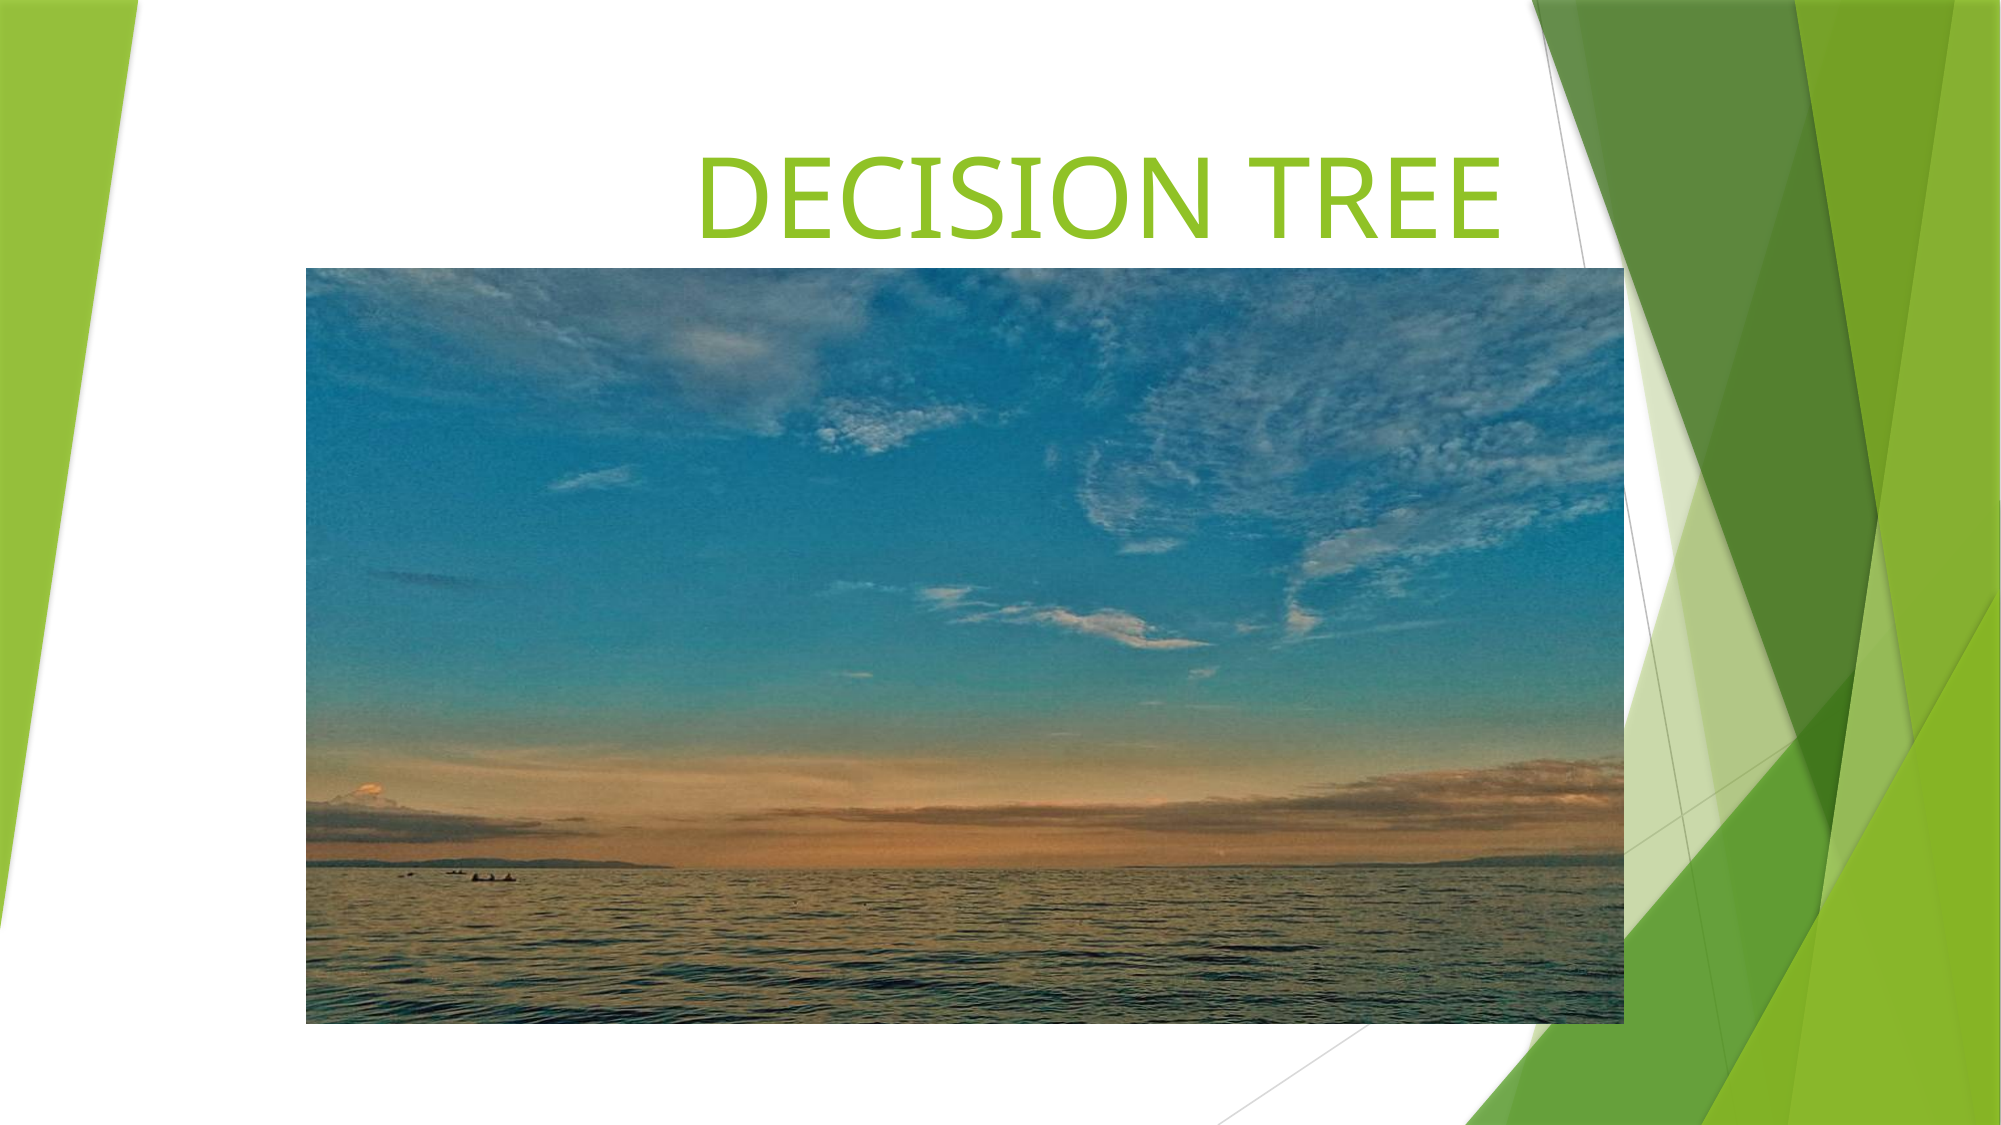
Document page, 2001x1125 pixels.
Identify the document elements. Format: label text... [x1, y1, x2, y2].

title DECISION TREE [247, 147, 1522, 269]
picture [306, 267, 1625, 1025]
